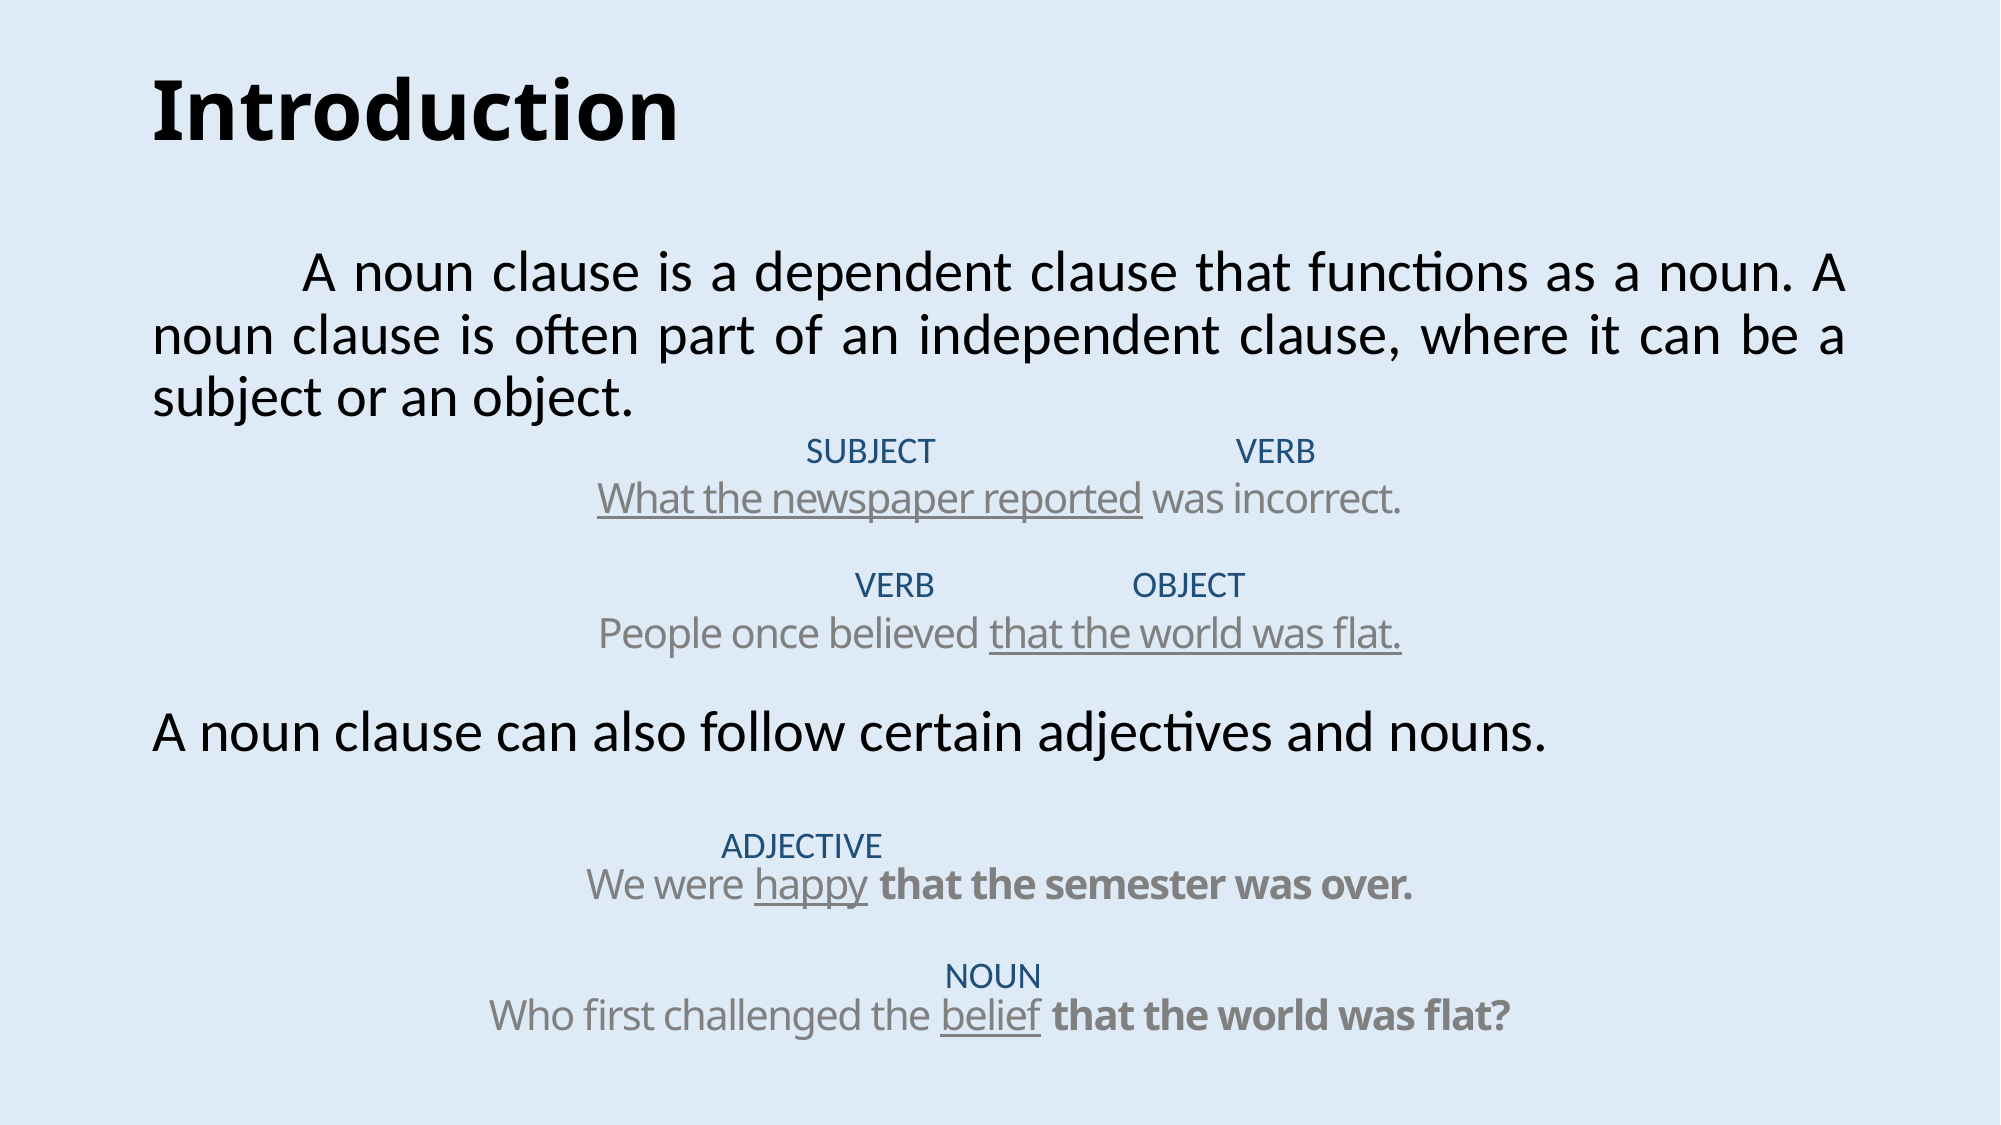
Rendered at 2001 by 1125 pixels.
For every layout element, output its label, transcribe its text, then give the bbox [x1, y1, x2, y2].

text_box NOUN [866, 944, 1120, 1004]
text_box VERB [1149, 418, 1403, 479]
text_box OBJECT [1062, 552, 1316, 613]
text_box Who first challenged the belief that the world was flat? [307, 981, 1692, 1047]
list A noun clause is a dependent clause that functions as a noun. A noun clause is often part of an independent clause, where it can be a subject or an object. A noun clause can also follow certain adjectives and nouns. [137, 233, 1863, 1055]
text_box What the newspaper reported was incorrect. [307, 464, 1692, 529]
text_box SUBJECT [744, 418, 998, 479]
text_box ADJECTIVE [675, 813, 929, 874]
text_box VERB [768, 552, 1022, 613]
title Introduction [137, 55, 1863, 172]
text_box People once believed that the world was flat. [307, 599, 1692, 665]
text_box We were happy that the semester was over. [307, 850, 1692, 916]
